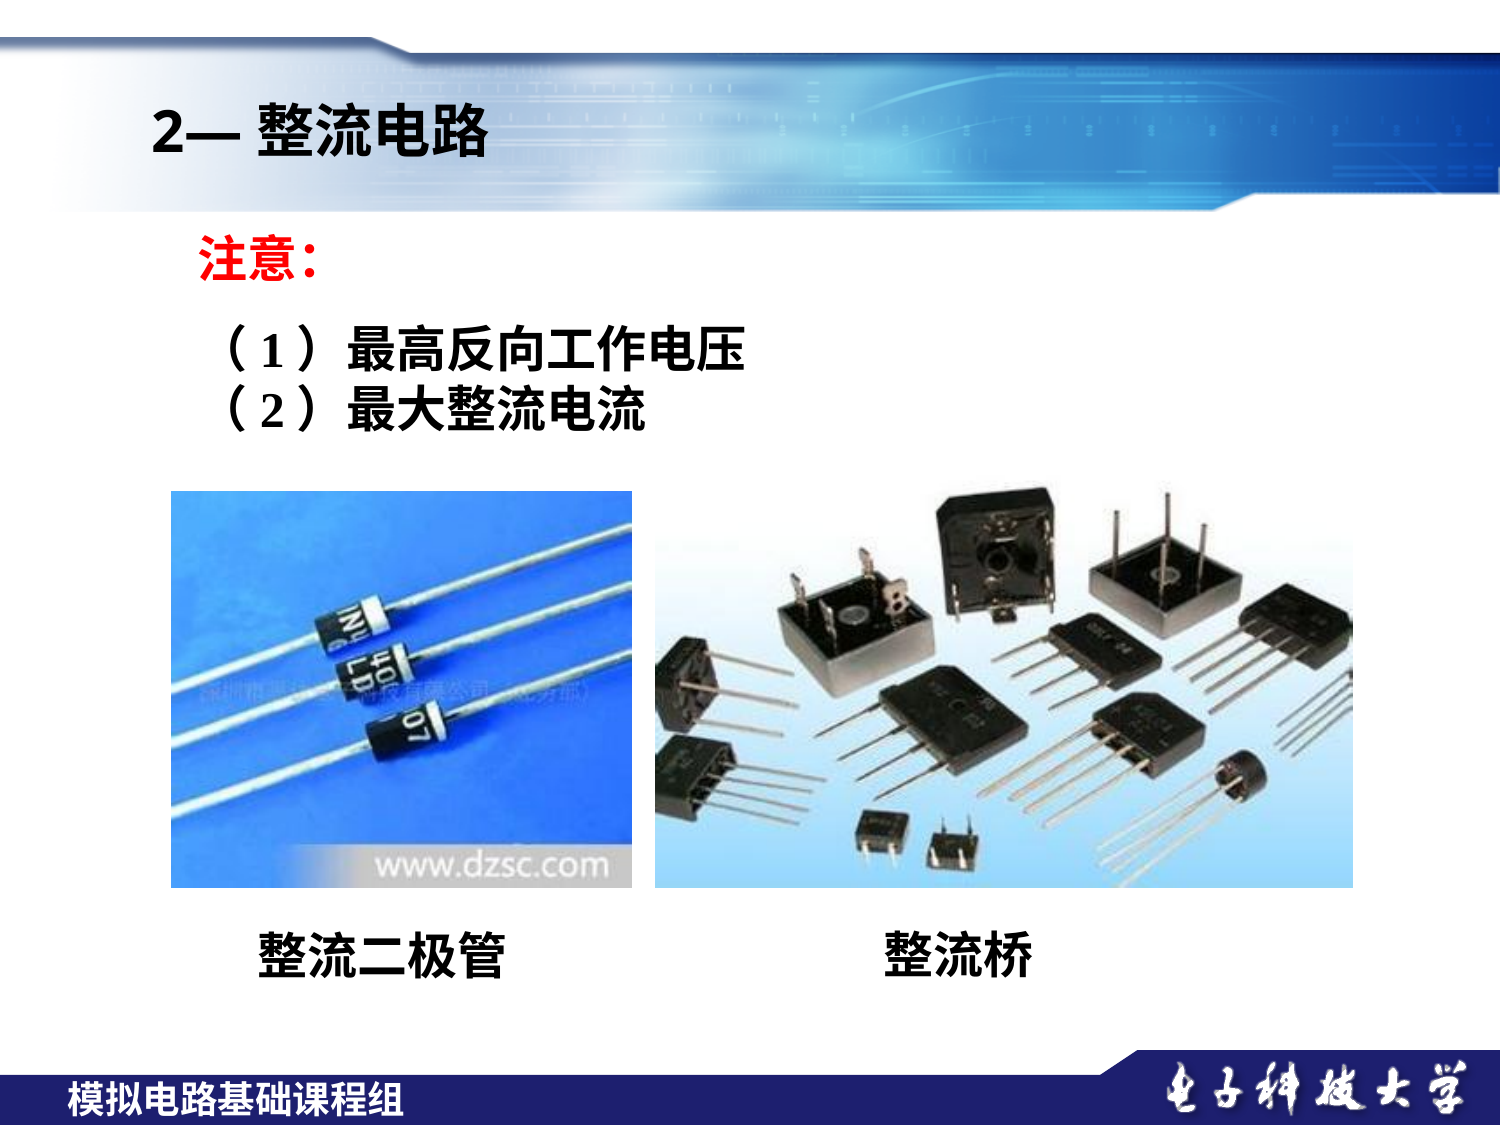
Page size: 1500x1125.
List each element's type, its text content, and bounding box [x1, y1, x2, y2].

text_box 整流桥 [868, 915, 1049, 991]
picture [655, 467, 1353, 888]
text_box 注意： （1）最高反向工作电压 （2）最大整流电流 [183, 220, 1388, 445]
text_box 整流二极管 [243, 916, 523, 992]
title 2—整流电路 [74, 82, 1413, 176]
picture [0, 37, 1500, 213]
picture [170, 491, 632, 888]
